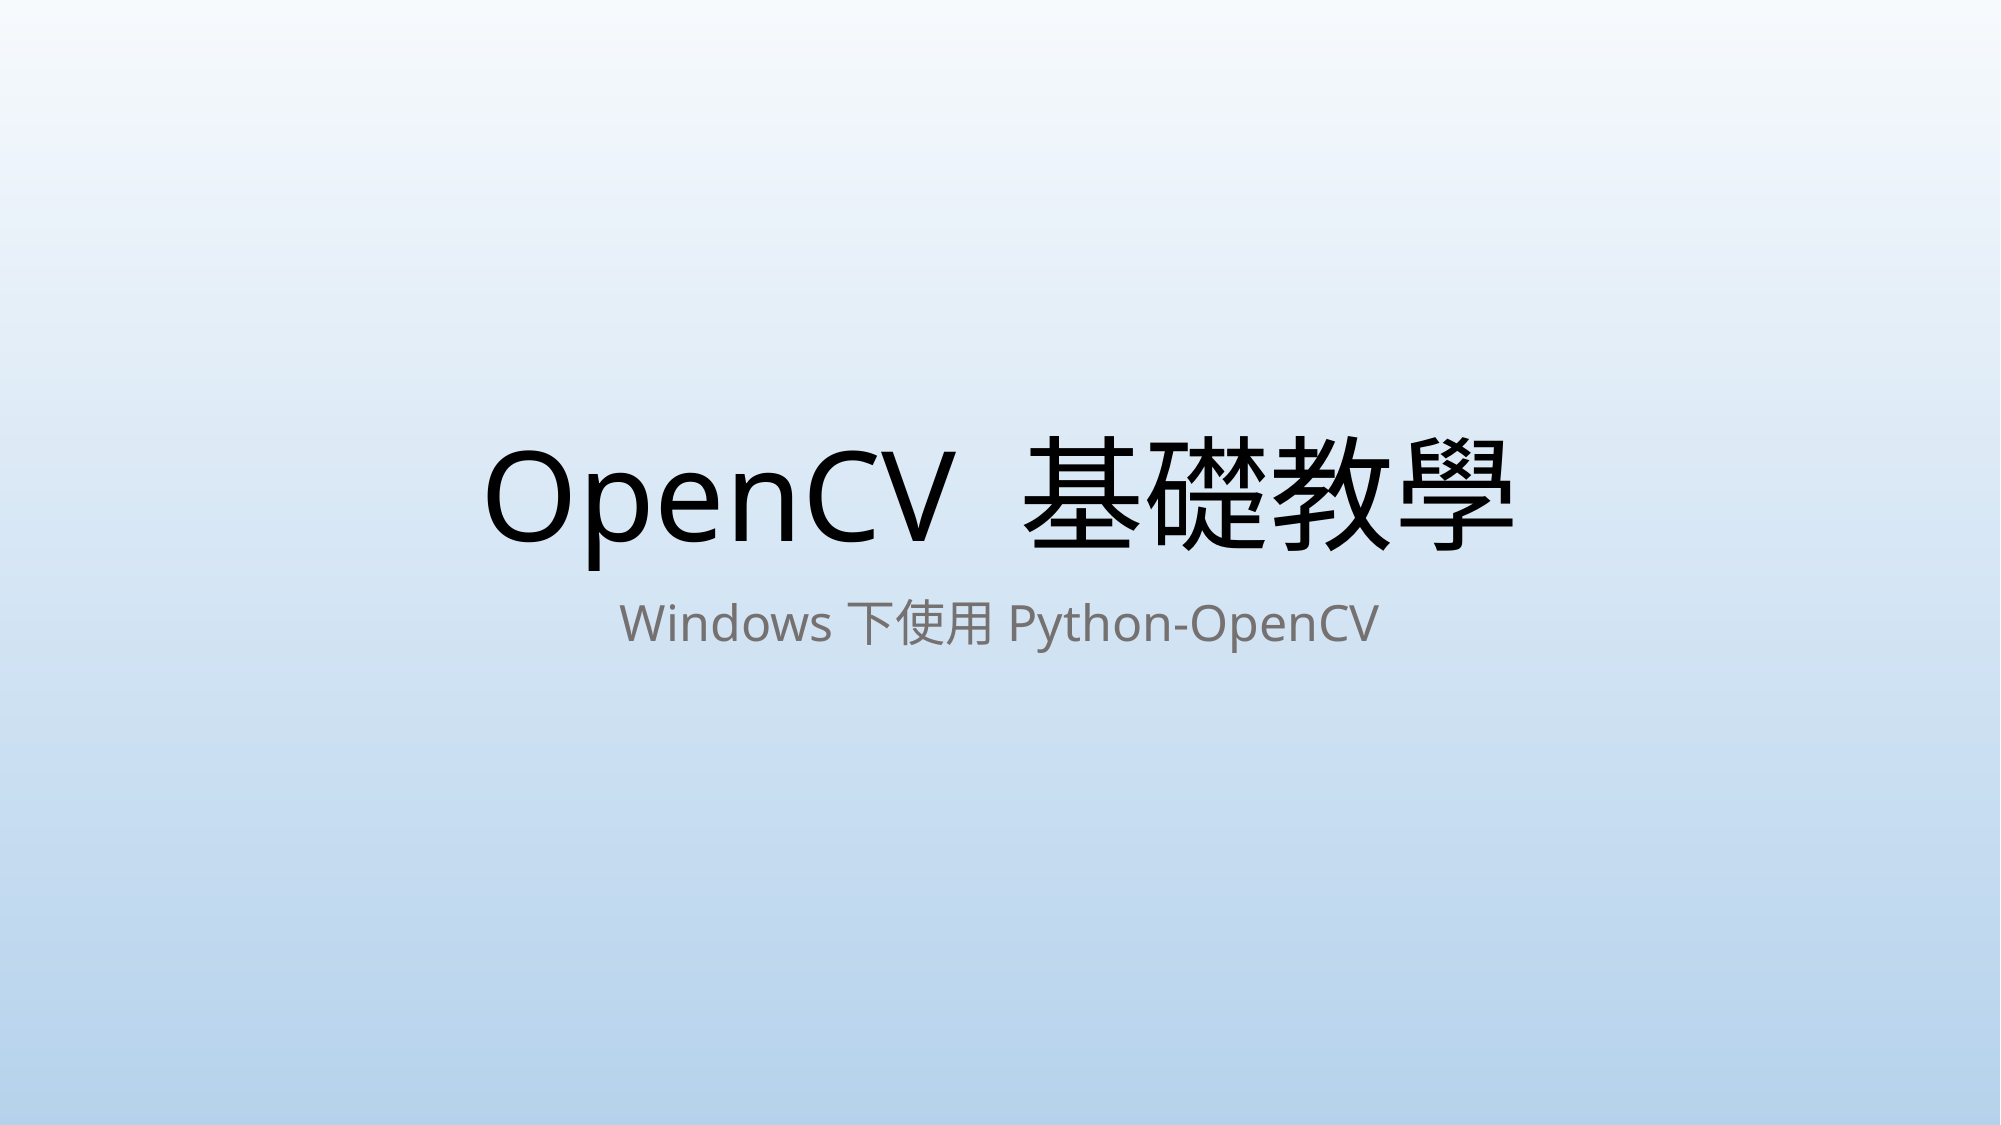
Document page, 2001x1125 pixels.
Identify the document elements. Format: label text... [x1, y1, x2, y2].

title OpenCV 基礎教學 [249, 184, 1750, 576]
subtitle Windows下使用Python-OpenCV [249, 590, 1750, 863]
